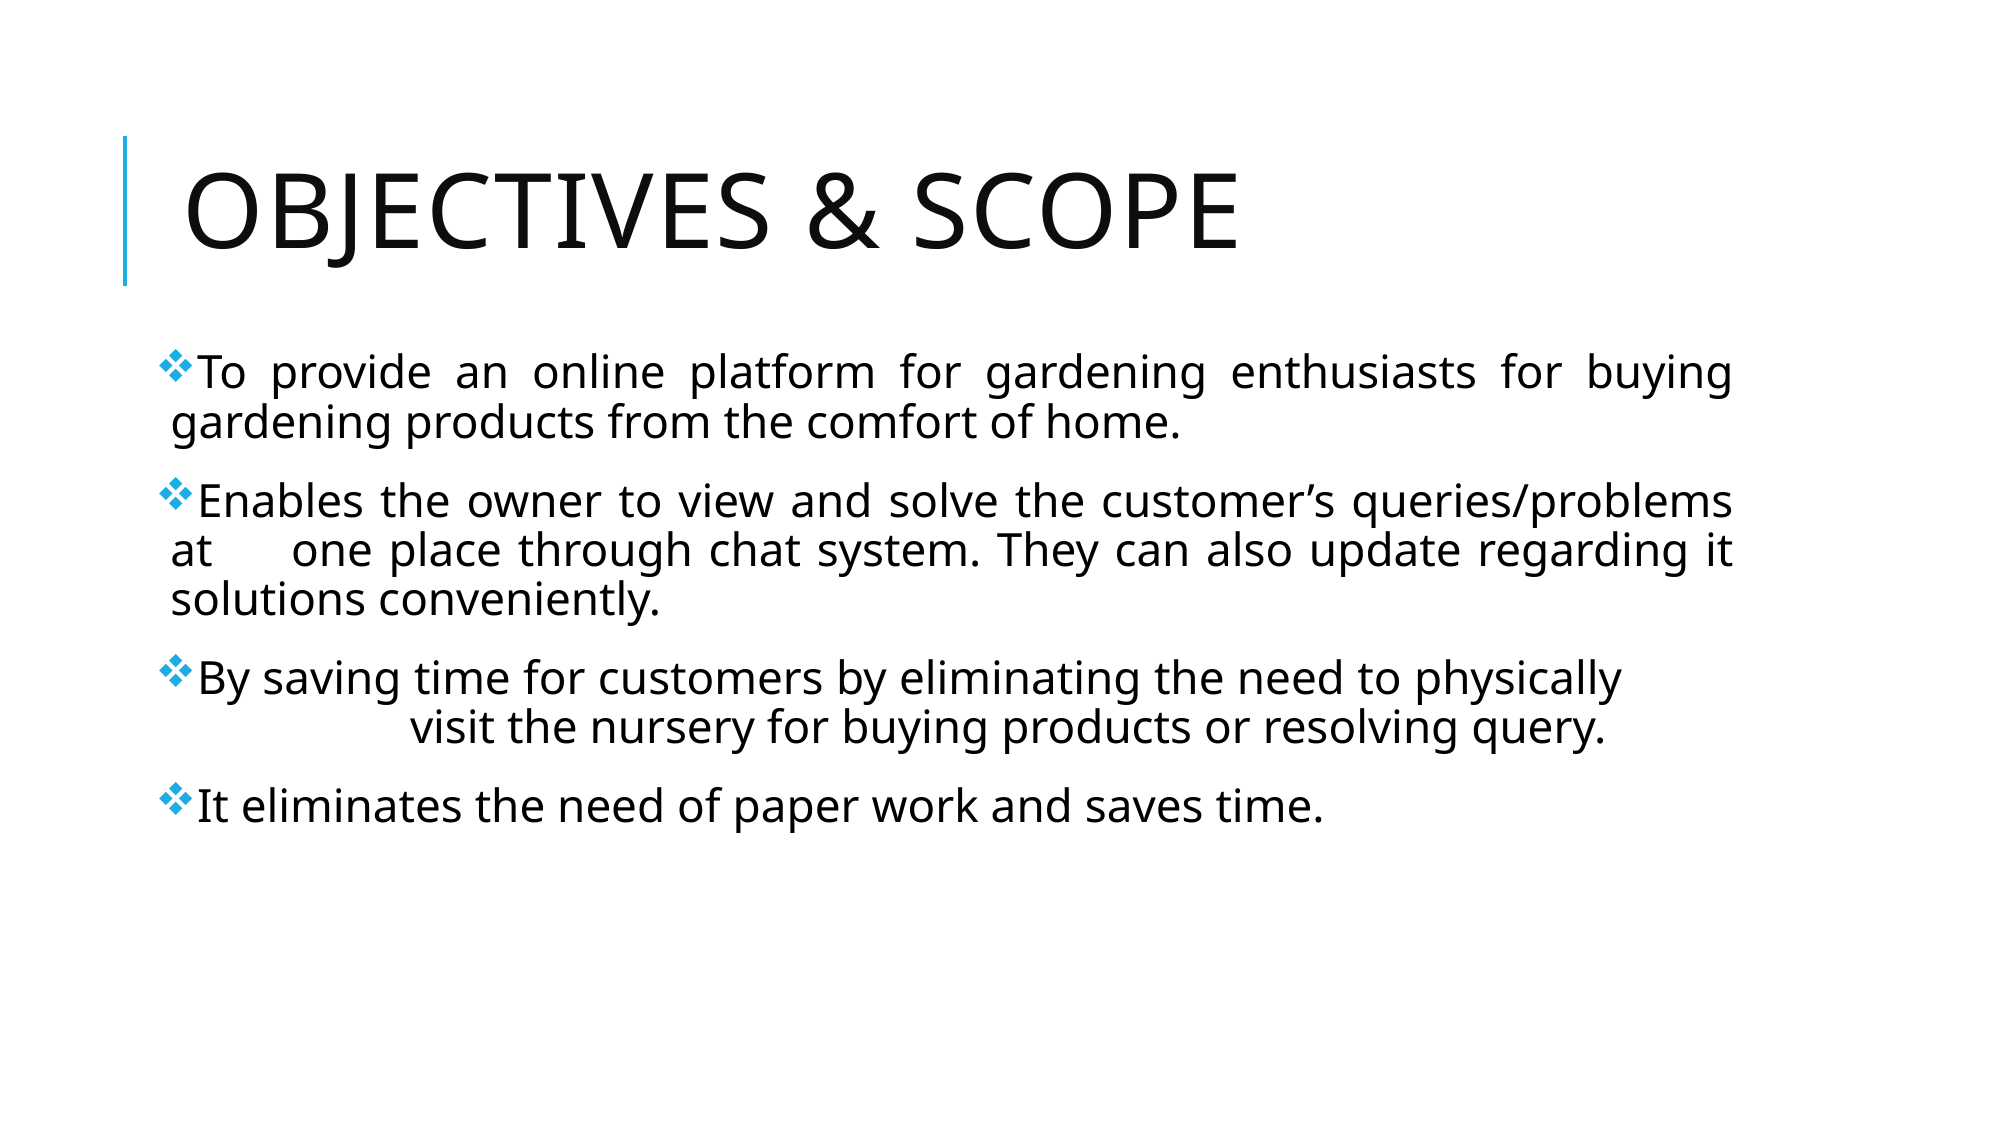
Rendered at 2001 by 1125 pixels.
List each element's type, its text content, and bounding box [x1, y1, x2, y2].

list To provide an online platform for gardening enthusiasts for buying gardening products from the comfort of home. Enables the owner to view and solve the customer’s queries/problems at one place through chat system. They can also update regarding it solutions conveniently. By saving time for customers by eliminating the need to physically visit the nursery for buying products or resolving query. It eliminates the need of paper work and saves time. [147, 341, 1743, 1002]
title Objectives & Scope [168, 96, 1763, 342]
